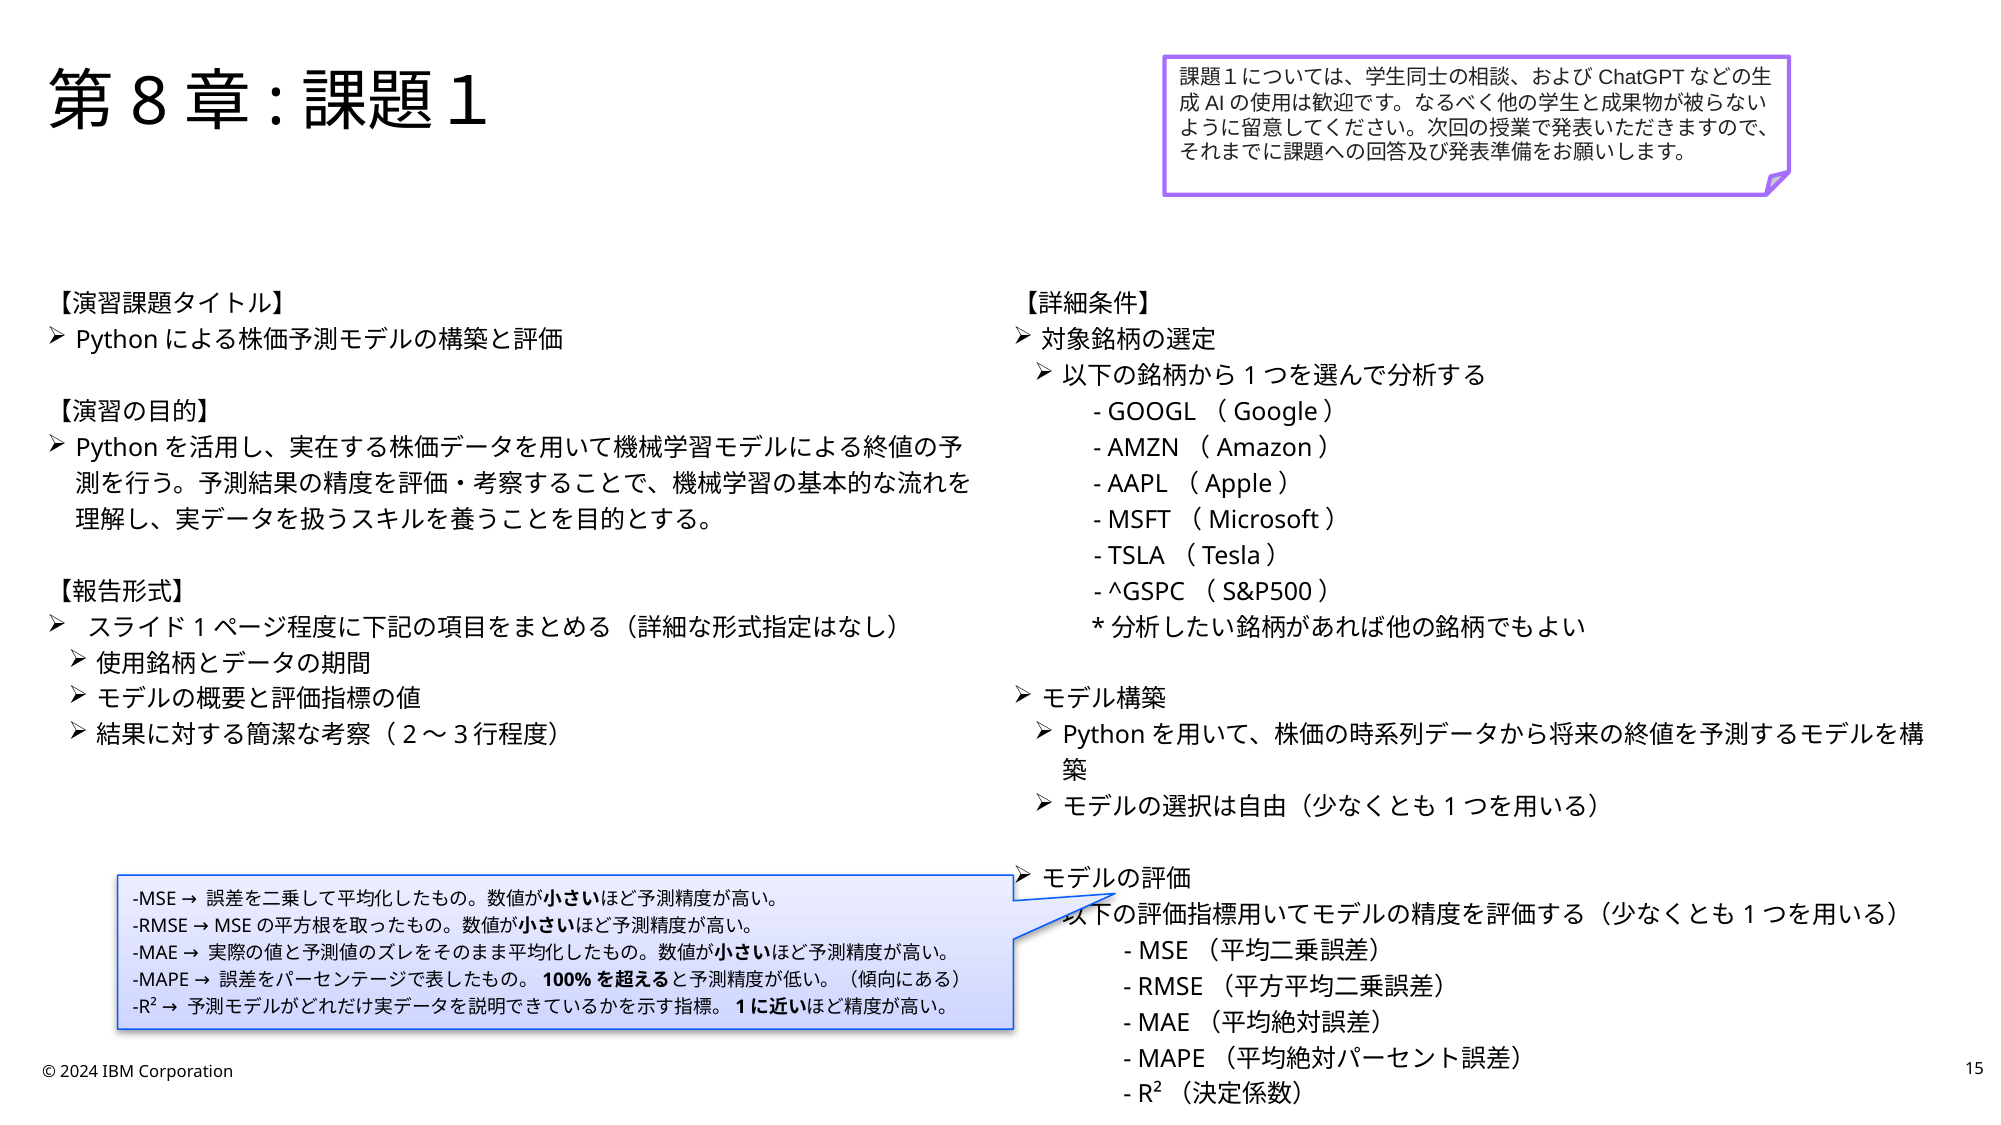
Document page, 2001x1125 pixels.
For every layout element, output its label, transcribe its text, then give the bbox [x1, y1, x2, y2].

text_box 【詳細条件】 対象銘柄の選定 以下の銘柄から1つを選んで分析する - GOOGL（Google） - AMZN（Amazon） - AAPL（Apple） - MSFT（Microsoft） - TSLA（Tesla） - ^GSPC（S&P500） *分析したい銘柄があれば他の銘柄でもよい モデル構築 Pythonを用いて、株価の時系列データから将来の終値を予測するモデルを構築 モデルの選択は自由（少なくとも1つを用いる） モデルの評価 以下の評価指標用いてモデルの精度を評価する（少なくとも1つを用いる） - MSE（平均二乗誤差） - RMSE（平方平均二乗誤差） - MAE（平均絶対誤差） - MAPE（平均絶対パーセント誤差） - R²（決定係数） [1013, 282, 1941, 986]
text_box -MSE → 誤差を二乗して平均化したもの。数値が小さいほど予測精度が高い。 -RMSE → MSEの平方根を取ったもの。数値が小さいほど予測精度が高い。 -MAE → 実際の値と予測値のズレをそのまま平均化したもの。数値が小さいほど予測精度が高い。 -MAPE → 誤差をパーセンテージで表したもの。100%を超えると予測精度が低い。（傾向にある） -R² → 予測モデルがどれだけ実データを説明できているかを示す指標。1に近いほど精度が高い。 [116, 874, 1116, 1030]
title 第8章:課題１ [47, 49, 1953, 141]
text_box 課題１については、学生同士の相談、およびChatGPTなどの生成AIの使用は歓迎です。なるべく他の学生と成果物が被らないように留意してください。次回の授業で発表いただきますので、それまでに課題への回答及び発表準備をお願いします。 [1162, 54, 1792, 197]
list 【演習課題タイトル】 Pythonによる株価予測モデルの構築と評価 【演習の目的】 Pythonを活用し、実在する株価データを用いて機械学習モデルによる終値の予測を行う。予測結果の精度を評価・考察することで、機械学習の基本的な流れを理解し、実データを扱うスキルを養うことを目的とする。 【報告形式】 スライド1ページ程度に下記の項目をまとめる（詳細な形式指定はなし） 使用銘柄とデータの期間 モデルの概要と評価指標の値 結果に対する簡潔な考察（2〜3行程度） [47, 282, 975, 986]
